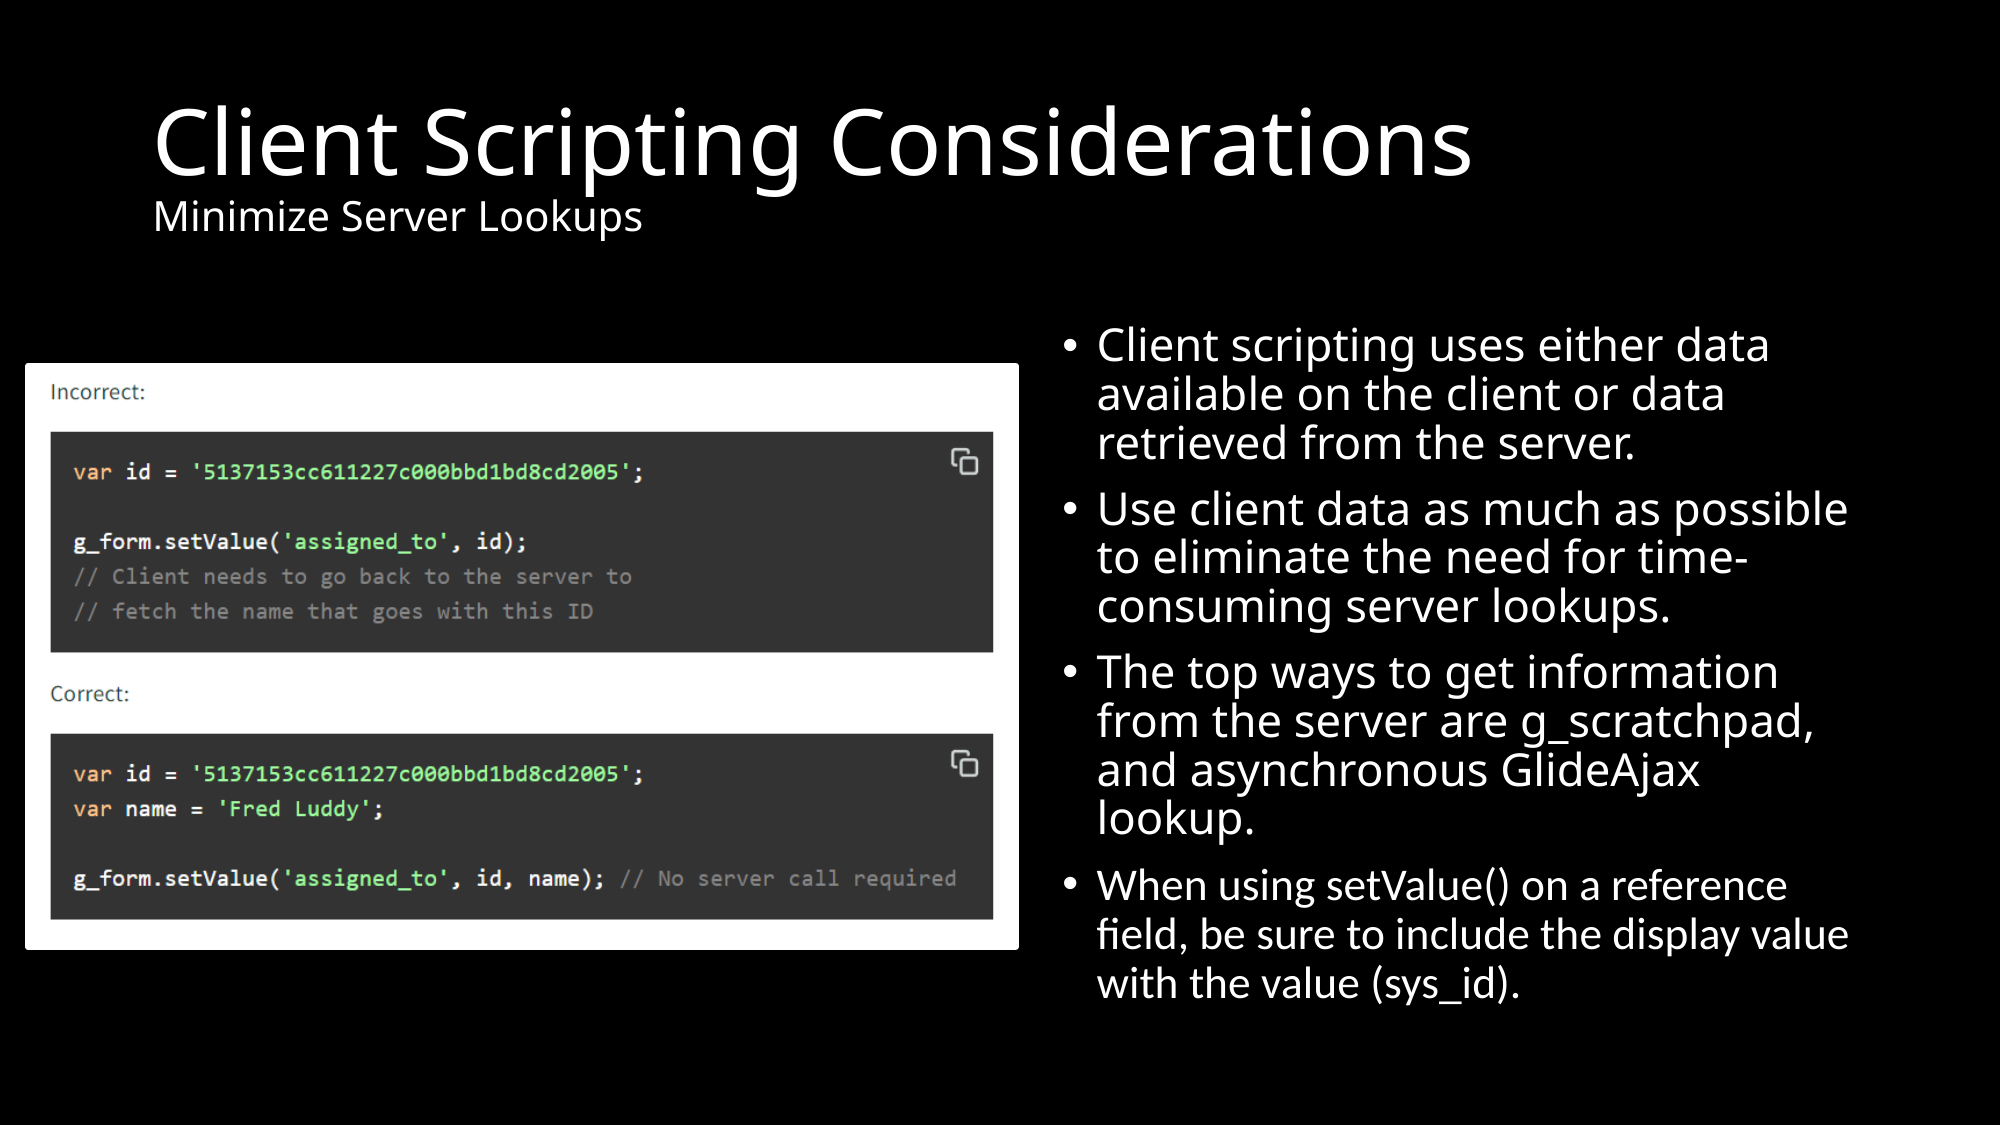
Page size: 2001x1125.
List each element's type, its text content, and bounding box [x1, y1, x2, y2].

title Client Scripting Considerations Minimize Server Lookups [137, 59, 1863, 278]
list Client scripting uses either data available on the client or data retrieved from the server. Use client data as much as possible to eliminate the need for time-consuming server lookups. The top ways to get information from the server are g_scratchpad, and asynchronous GlideAjax lookup. When using setValue() on a reference field, be sure to include the display value with the value (sys_id). [1047, 315, 1873, 1030]
picture [31, 368, 1013, 944]
